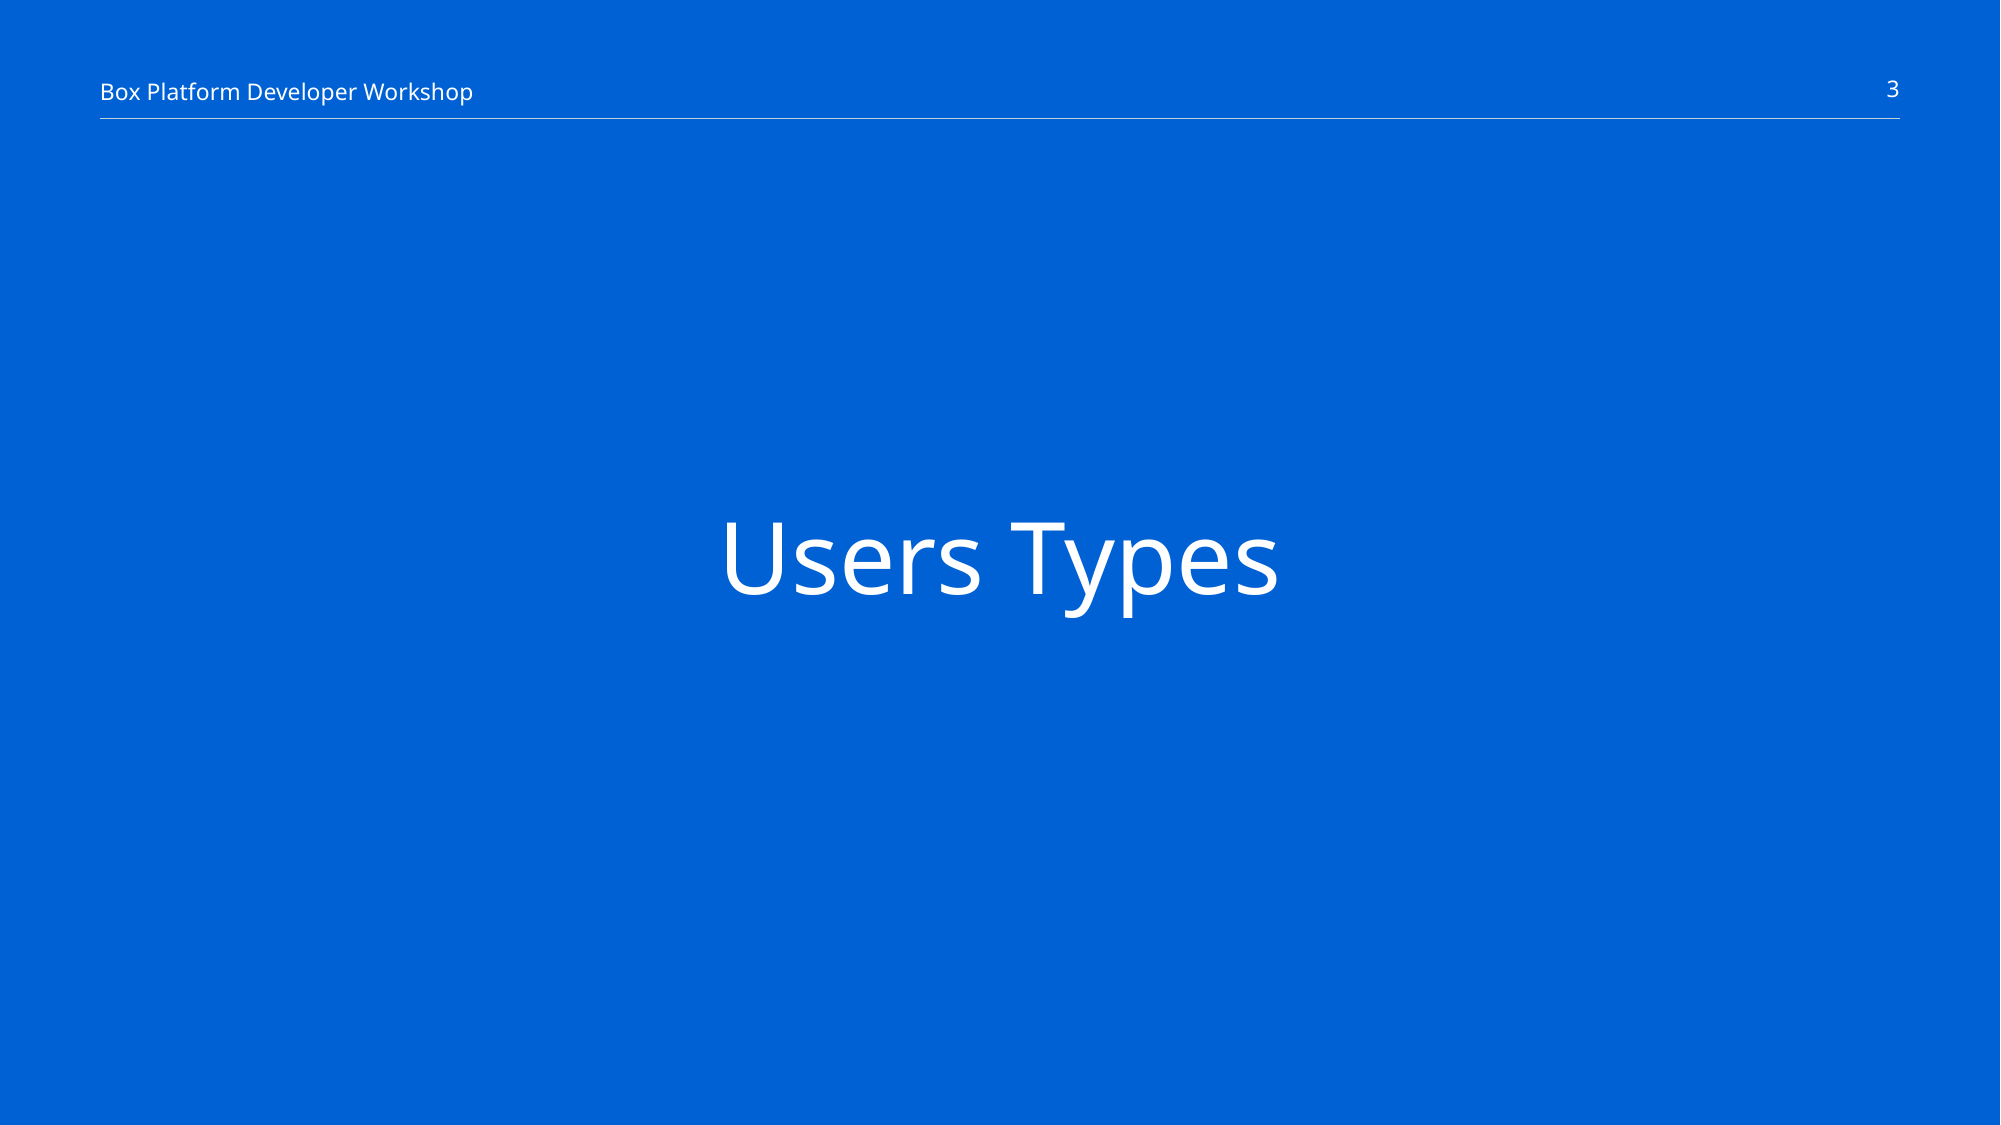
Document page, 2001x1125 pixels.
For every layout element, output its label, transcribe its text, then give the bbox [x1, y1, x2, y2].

title Users Types [99, 468, 1900, 657]
